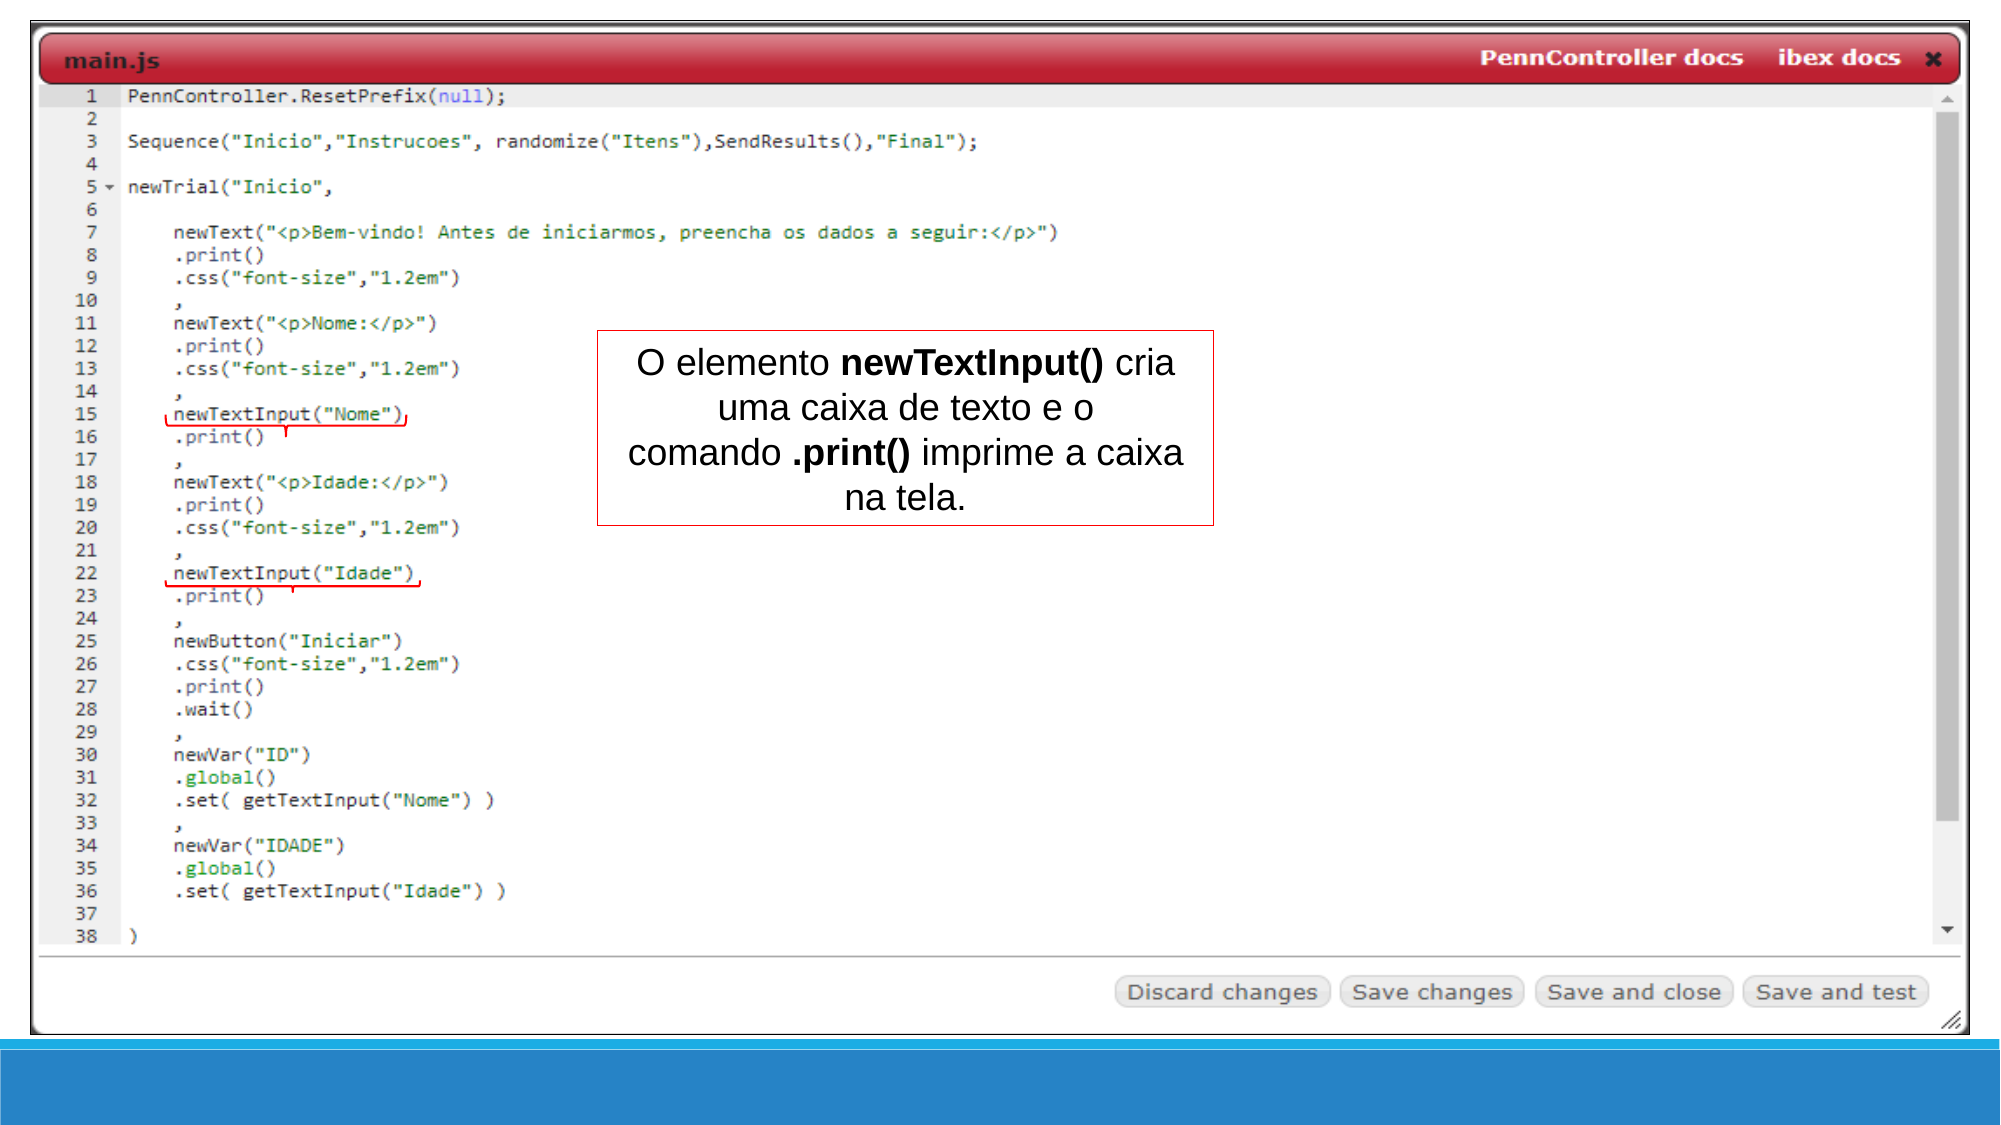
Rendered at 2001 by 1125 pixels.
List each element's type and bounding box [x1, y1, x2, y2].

picture [29, 19, 1971, 1035]
